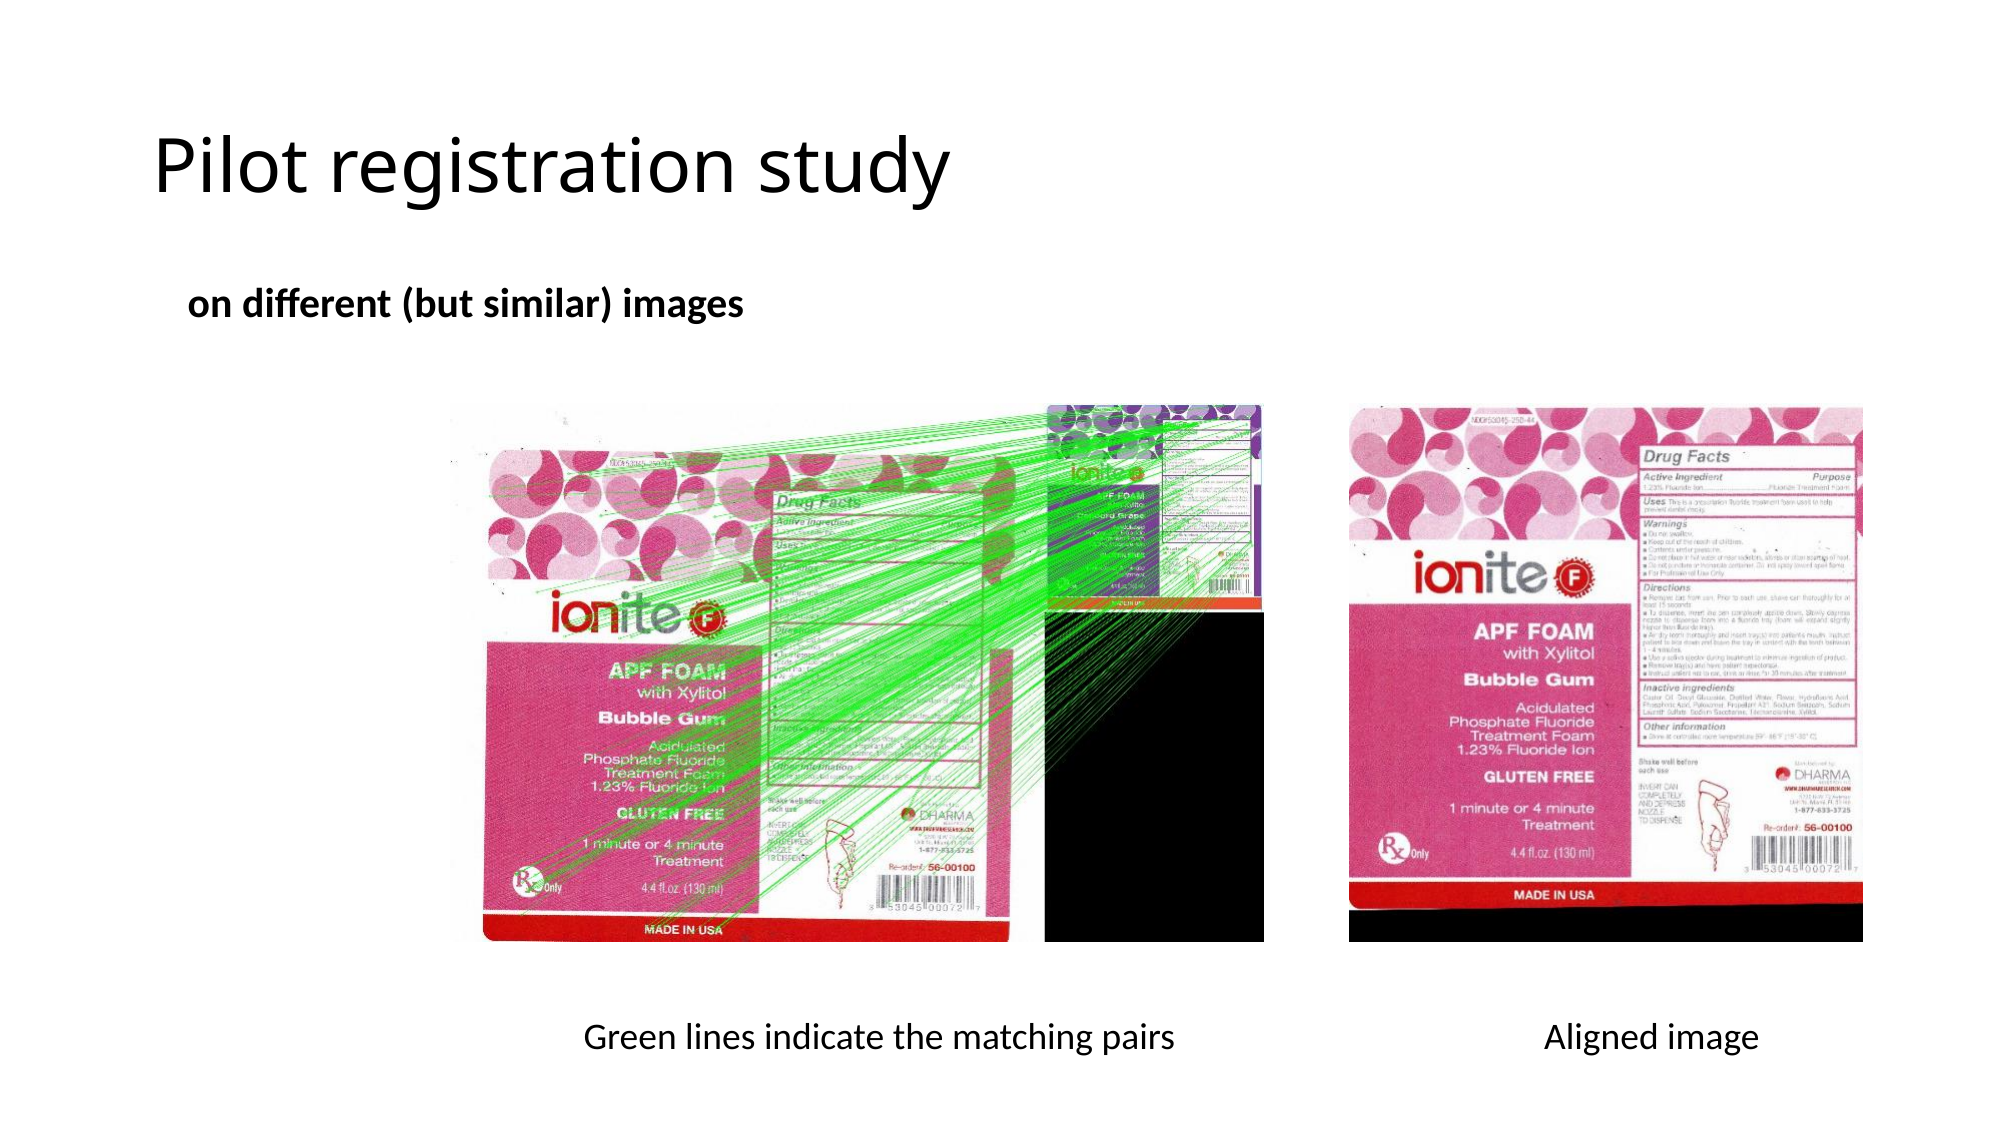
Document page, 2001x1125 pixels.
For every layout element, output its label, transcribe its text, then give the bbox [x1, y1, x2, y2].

picture [1349, 403, 1863, 942]
title Pilot registration study [137, 59, 1863, 278]
text_box Aligned image [1529, 1004, 1775, 1065]
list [450, 403, 1264, 942]
text_box Green lines indicate the matching pairs [568, 1004, 1191, 1065]
text_box on different (but similar) images [173, 268, 760, 334]
